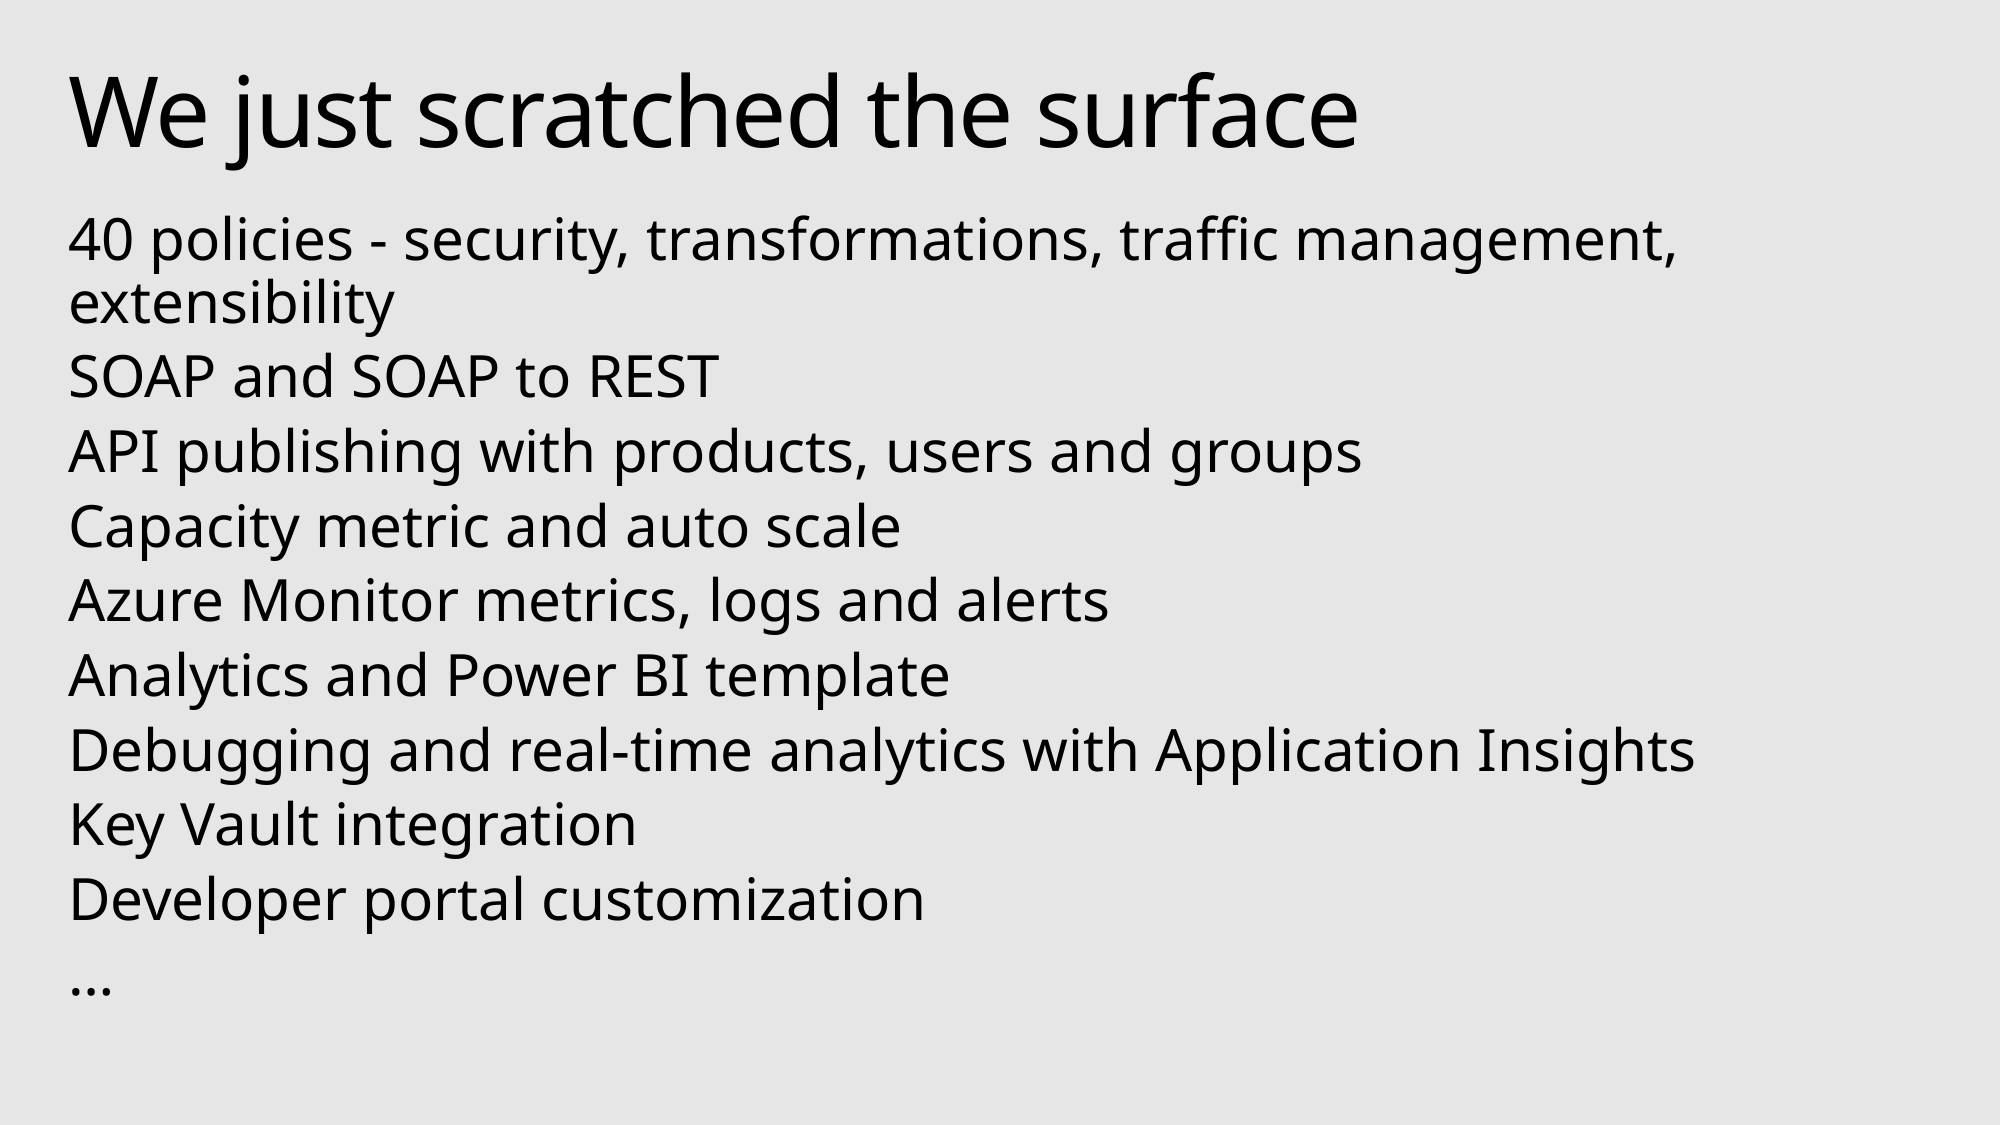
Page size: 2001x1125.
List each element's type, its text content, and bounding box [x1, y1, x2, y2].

list 40 policies - security, transformations, traffic management, extensibility SOAP and SOAP to REST API publishing with products, users and groups Capacity metric and auto scale Azure Monitor metrics, logs and alerts Analytics and Power BI template Debugging and real-time analytics with Application Insights Key Vault integration Developer portal customization … [44, 195, 1957, 989]
title We just scratched the surface [44, 47, 1957, 195]
